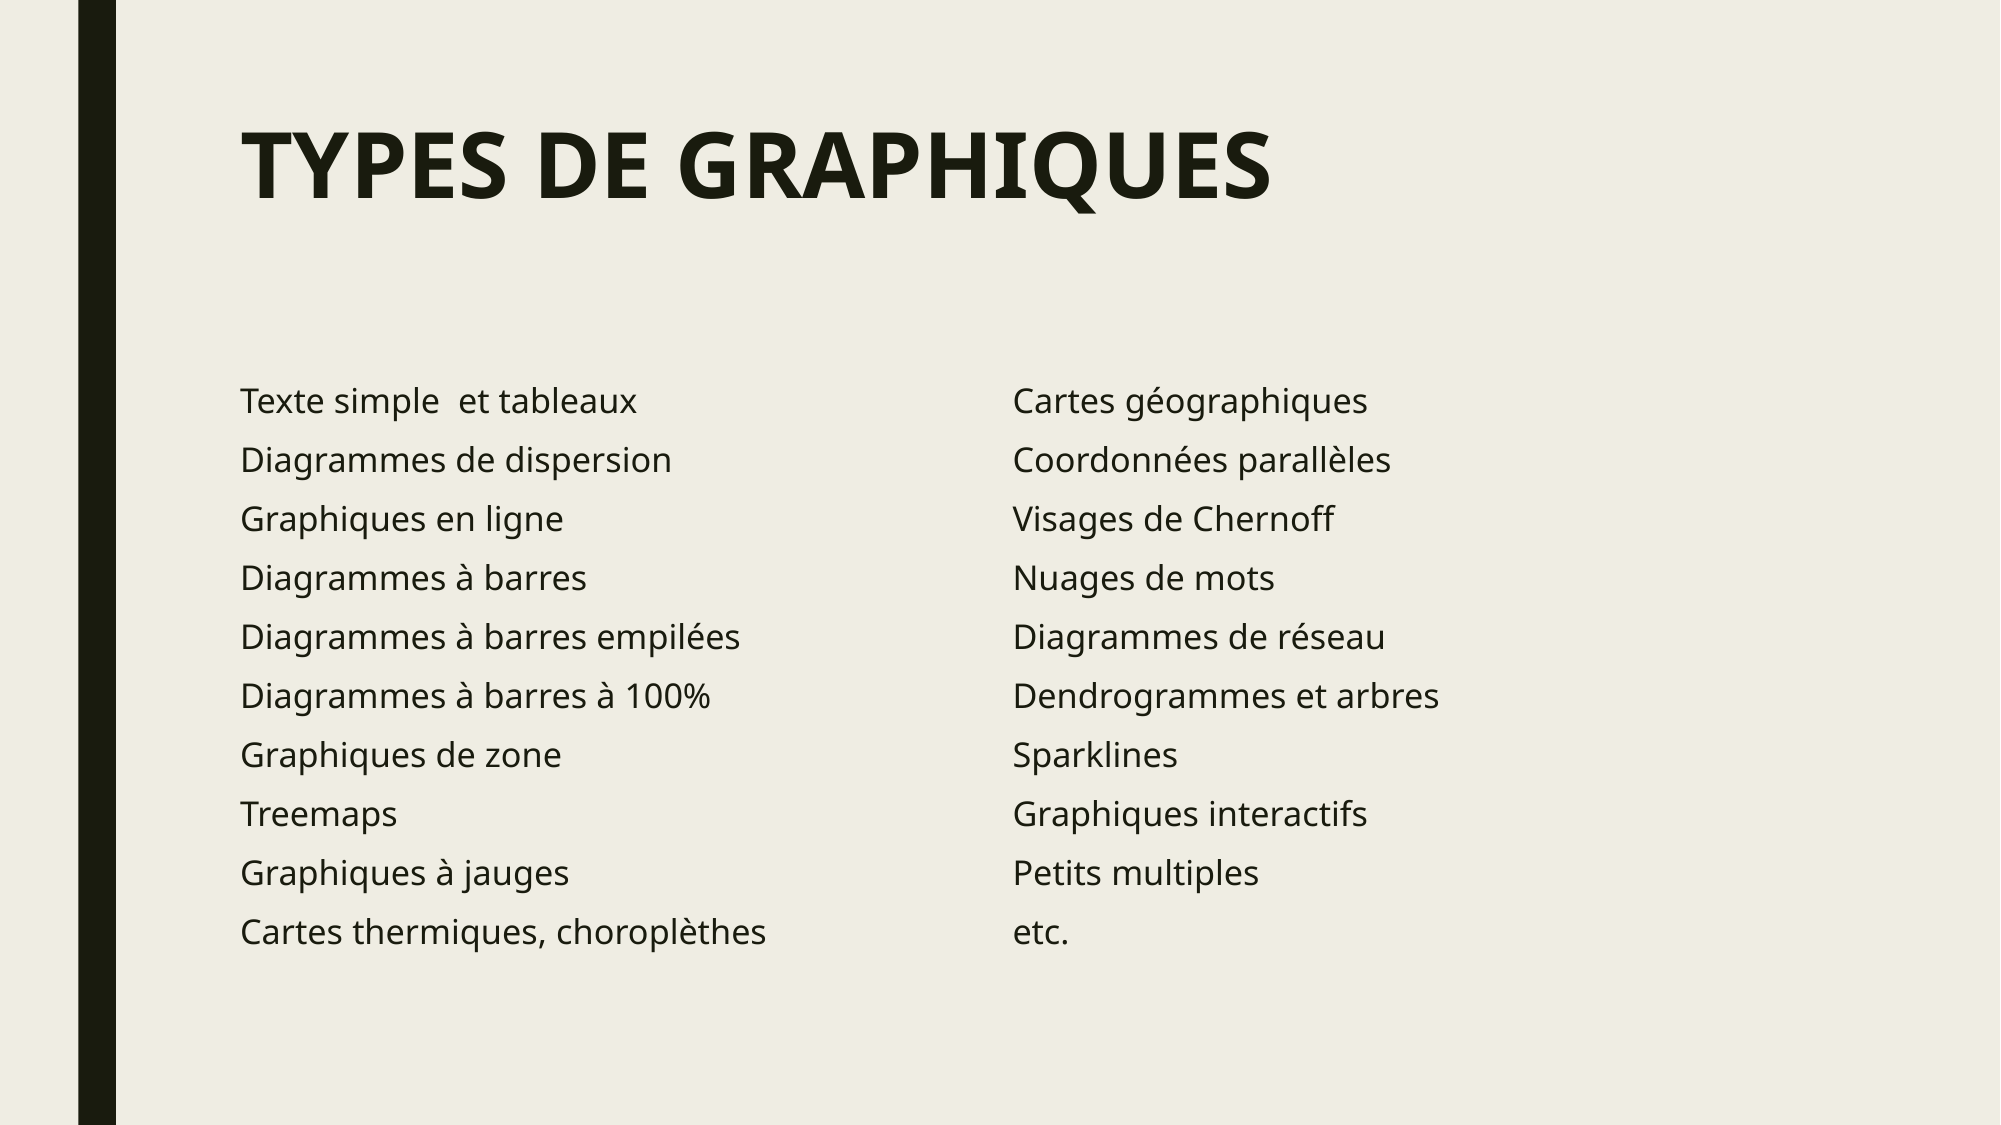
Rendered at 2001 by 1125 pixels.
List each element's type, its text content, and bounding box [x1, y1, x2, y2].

title TYPES DE GRAPHIQUES [225, 112, 1800, 357]
list Texte simple et tableaux Diagrammes de dispersion Graphiques en ligne Diagrammes à barres Diagrammes à barres empilées Diagrammes à barres à 100% Graphiques de zone Treemaps Graphiques à jauges Cartes thermiques, choroplèthes Cartes géographiques Coordonnées parallèles Visages de Chernoff Nuages de mots Diagrammes de réseau Dendrogrammes et arbres Sparklines Graphiques interactifs Petits multiples etc. [225, 375, 1800, 963]
